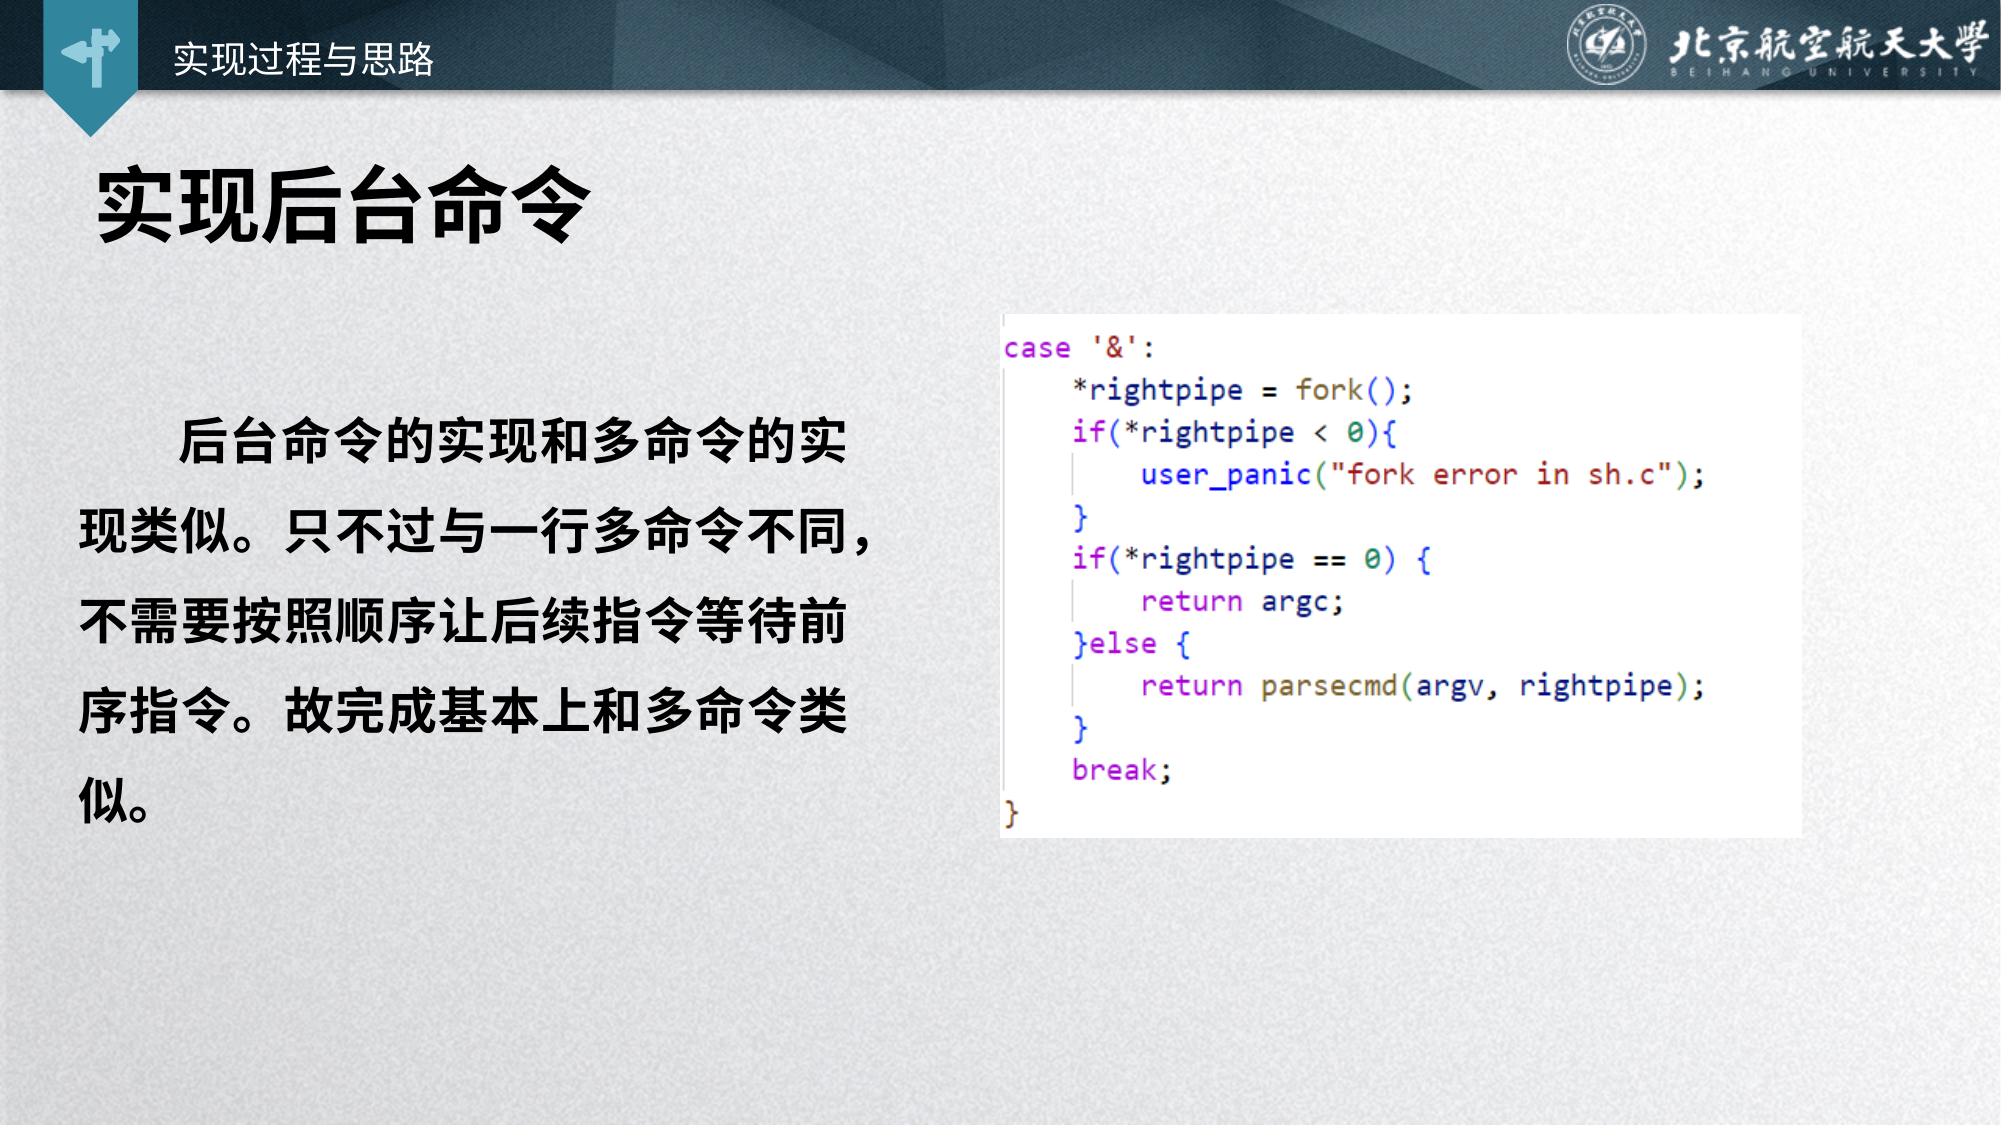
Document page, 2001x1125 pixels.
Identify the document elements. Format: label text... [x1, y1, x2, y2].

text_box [43, 0, 139, 138]
picture [0, 92, 2001, 1125]
text_box 实现后台命令 [78, 125, 1614, 261]
picture [1566, 4, 1989, 85]
text_box [0, 0, 41, 92]
text_box 实现过程与思路 [161, 30, 469, 88]
text_box 后台命令的实现和多命令的实现类似。只不过与一行多命令不同，不需要按照顺序让后续指令等待前序指令。故完成基本上和多命令类似。 [67, 373, 861, 835]
text_box [140, 0, 2001, 92]
